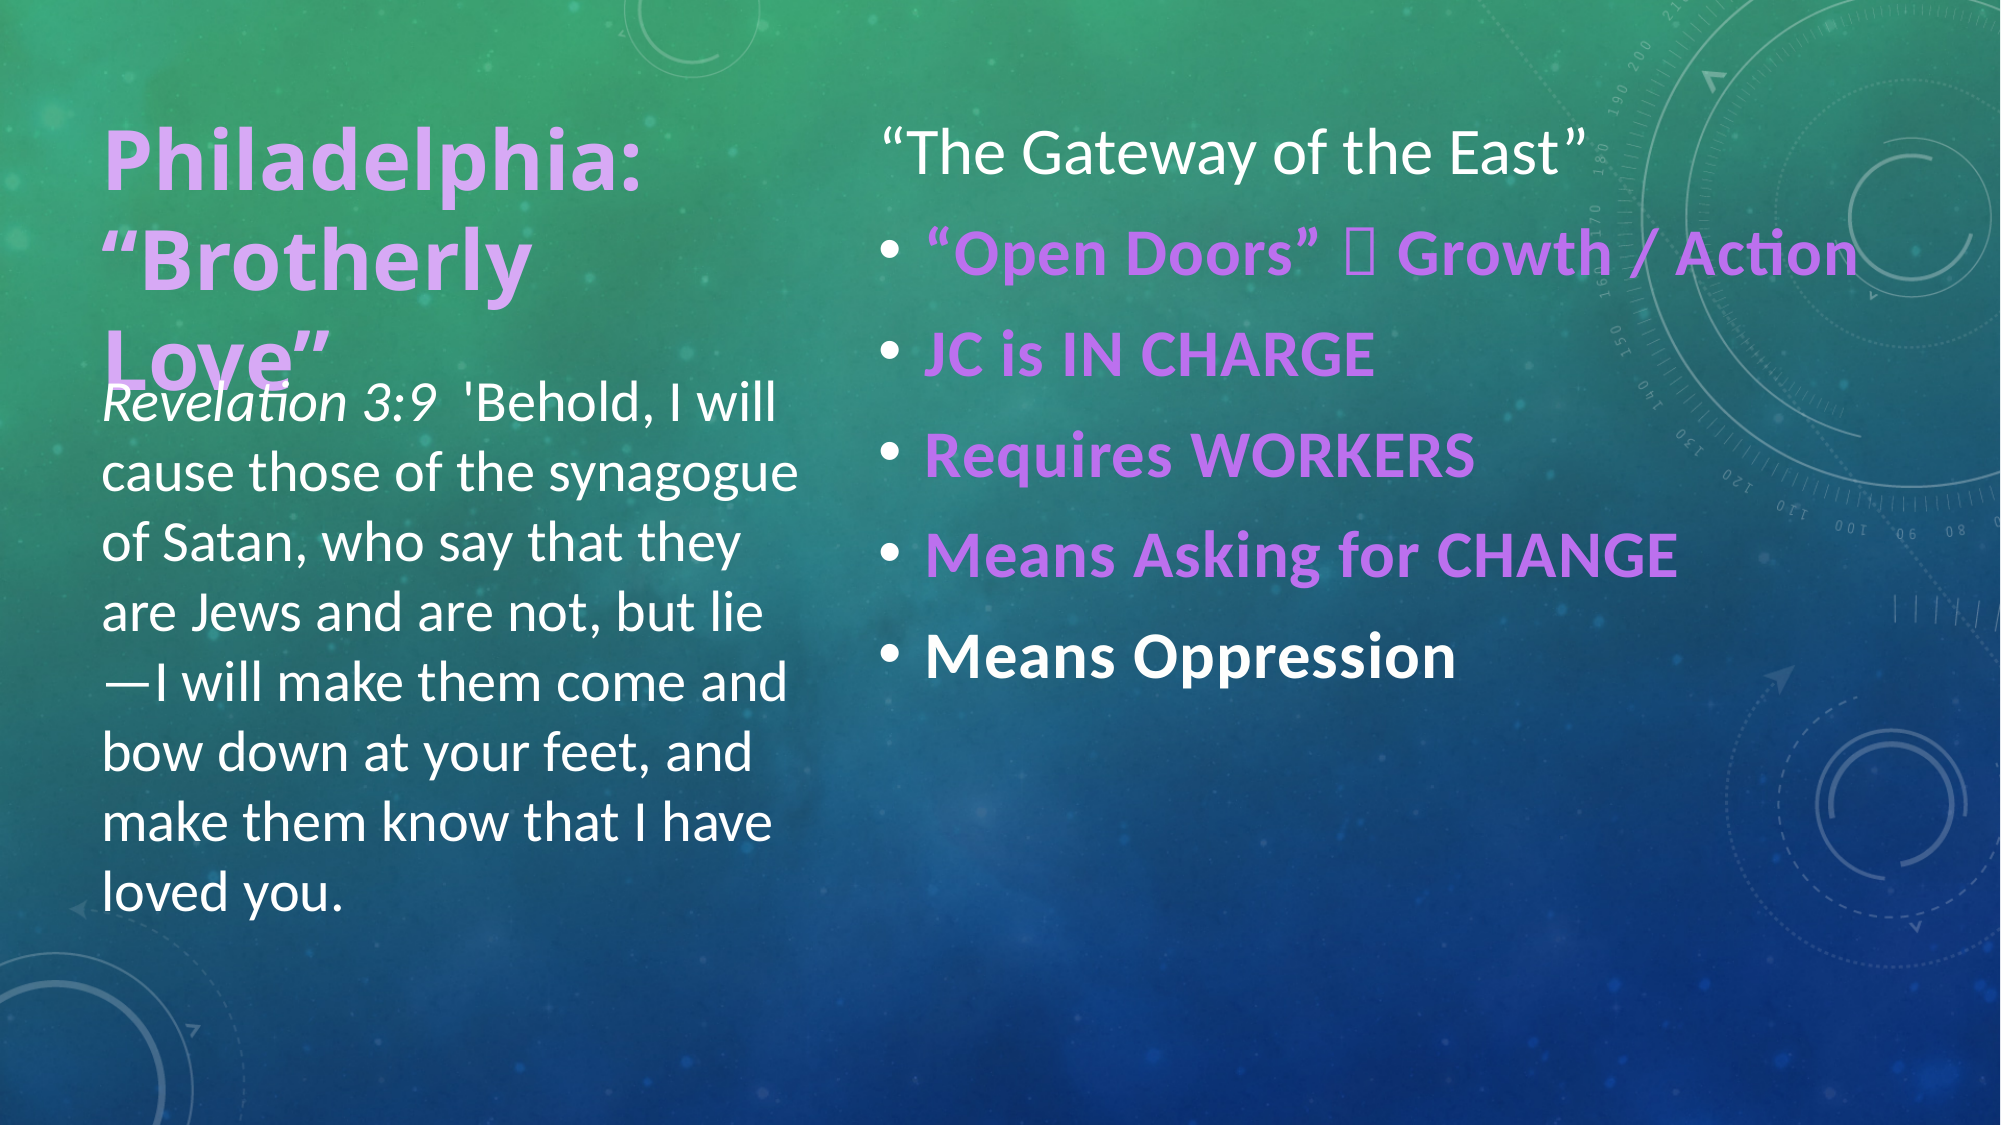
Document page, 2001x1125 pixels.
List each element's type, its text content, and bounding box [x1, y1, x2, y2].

list Revelation 3:9 'Behold, I will cause those of the synagogue of Satan, who say that they are Jews and are not, but lie—I will make them come and bow down at your feet, and make them know that I have loved you. [86, 355, 827, 834]
title Philadelphia: “Brotherly Love” [86, 99, 690, 325]
picture [0, 0, 2001, 1125]
list “The Gateway of the East” “Open Doors”  Growth / Action JC is IN CHARGE Requires WORKERS Means Asking for CHANGE Means Oppression [863, 99, 1956, 950]
